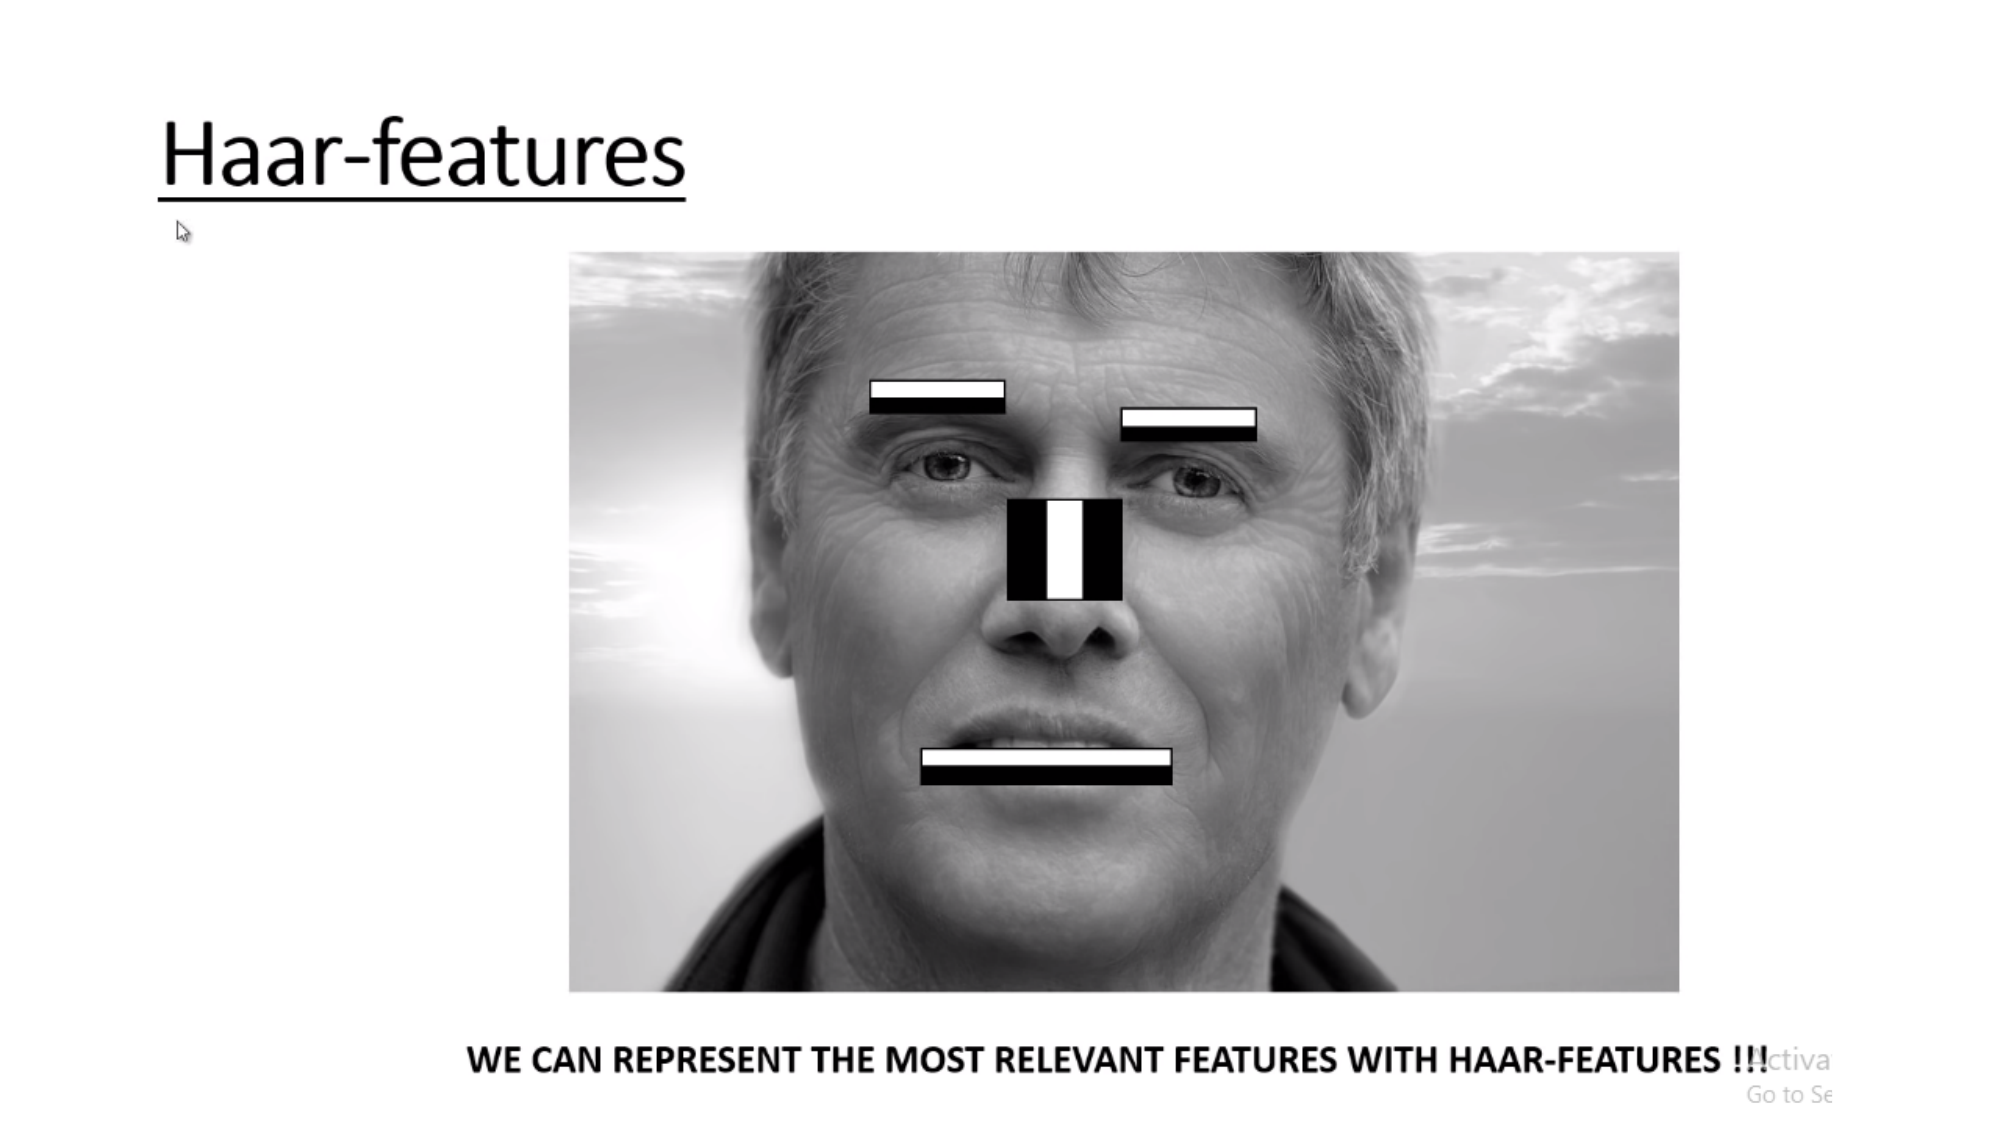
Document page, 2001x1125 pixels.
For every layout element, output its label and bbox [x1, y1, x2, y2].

picture [152, 104, 1833, 1125]
